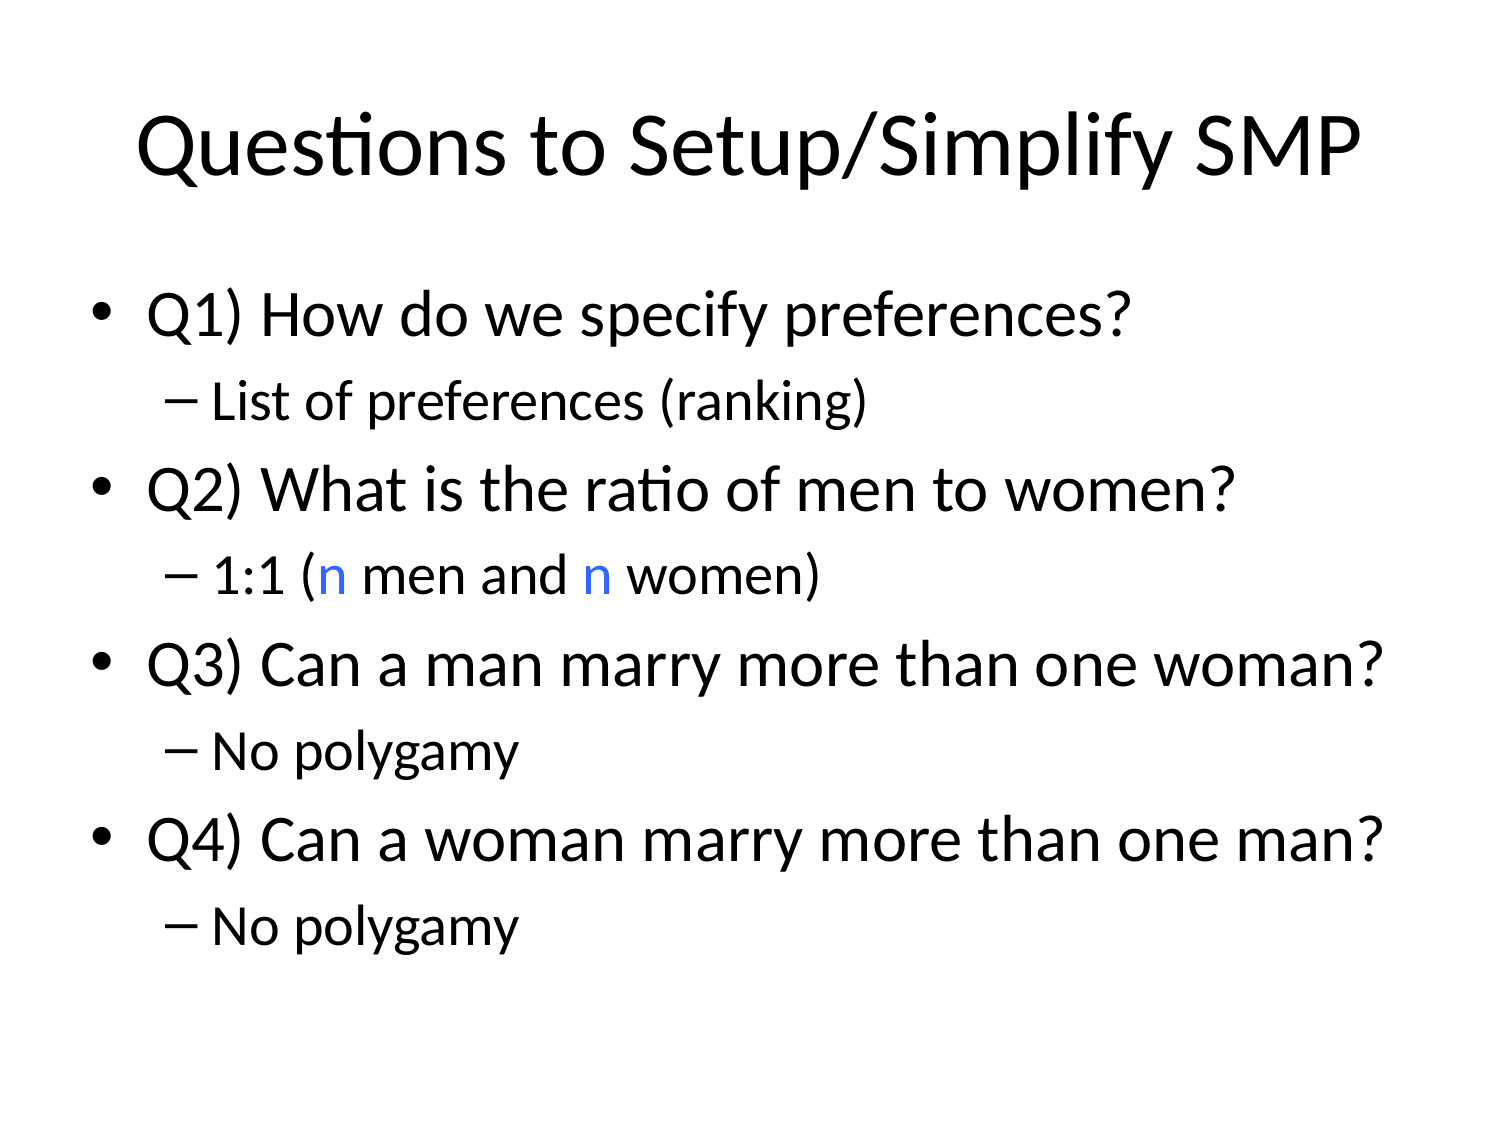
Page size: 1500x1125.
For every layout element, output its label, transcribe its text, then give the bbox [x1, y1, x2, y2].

list Q1) How do we specify preferences? List of preferences (ranking) Q2) What is the ratio of men to women? 1:1 (n men and n women) Q3) Can a man marry more than one woman? No polygamy Q4) Can a woman marry more than one man? No polygamy [75, 262, 1425, 1125]
title Questions to Setup/Simplify SMP [75, 45, 1425, 233]
